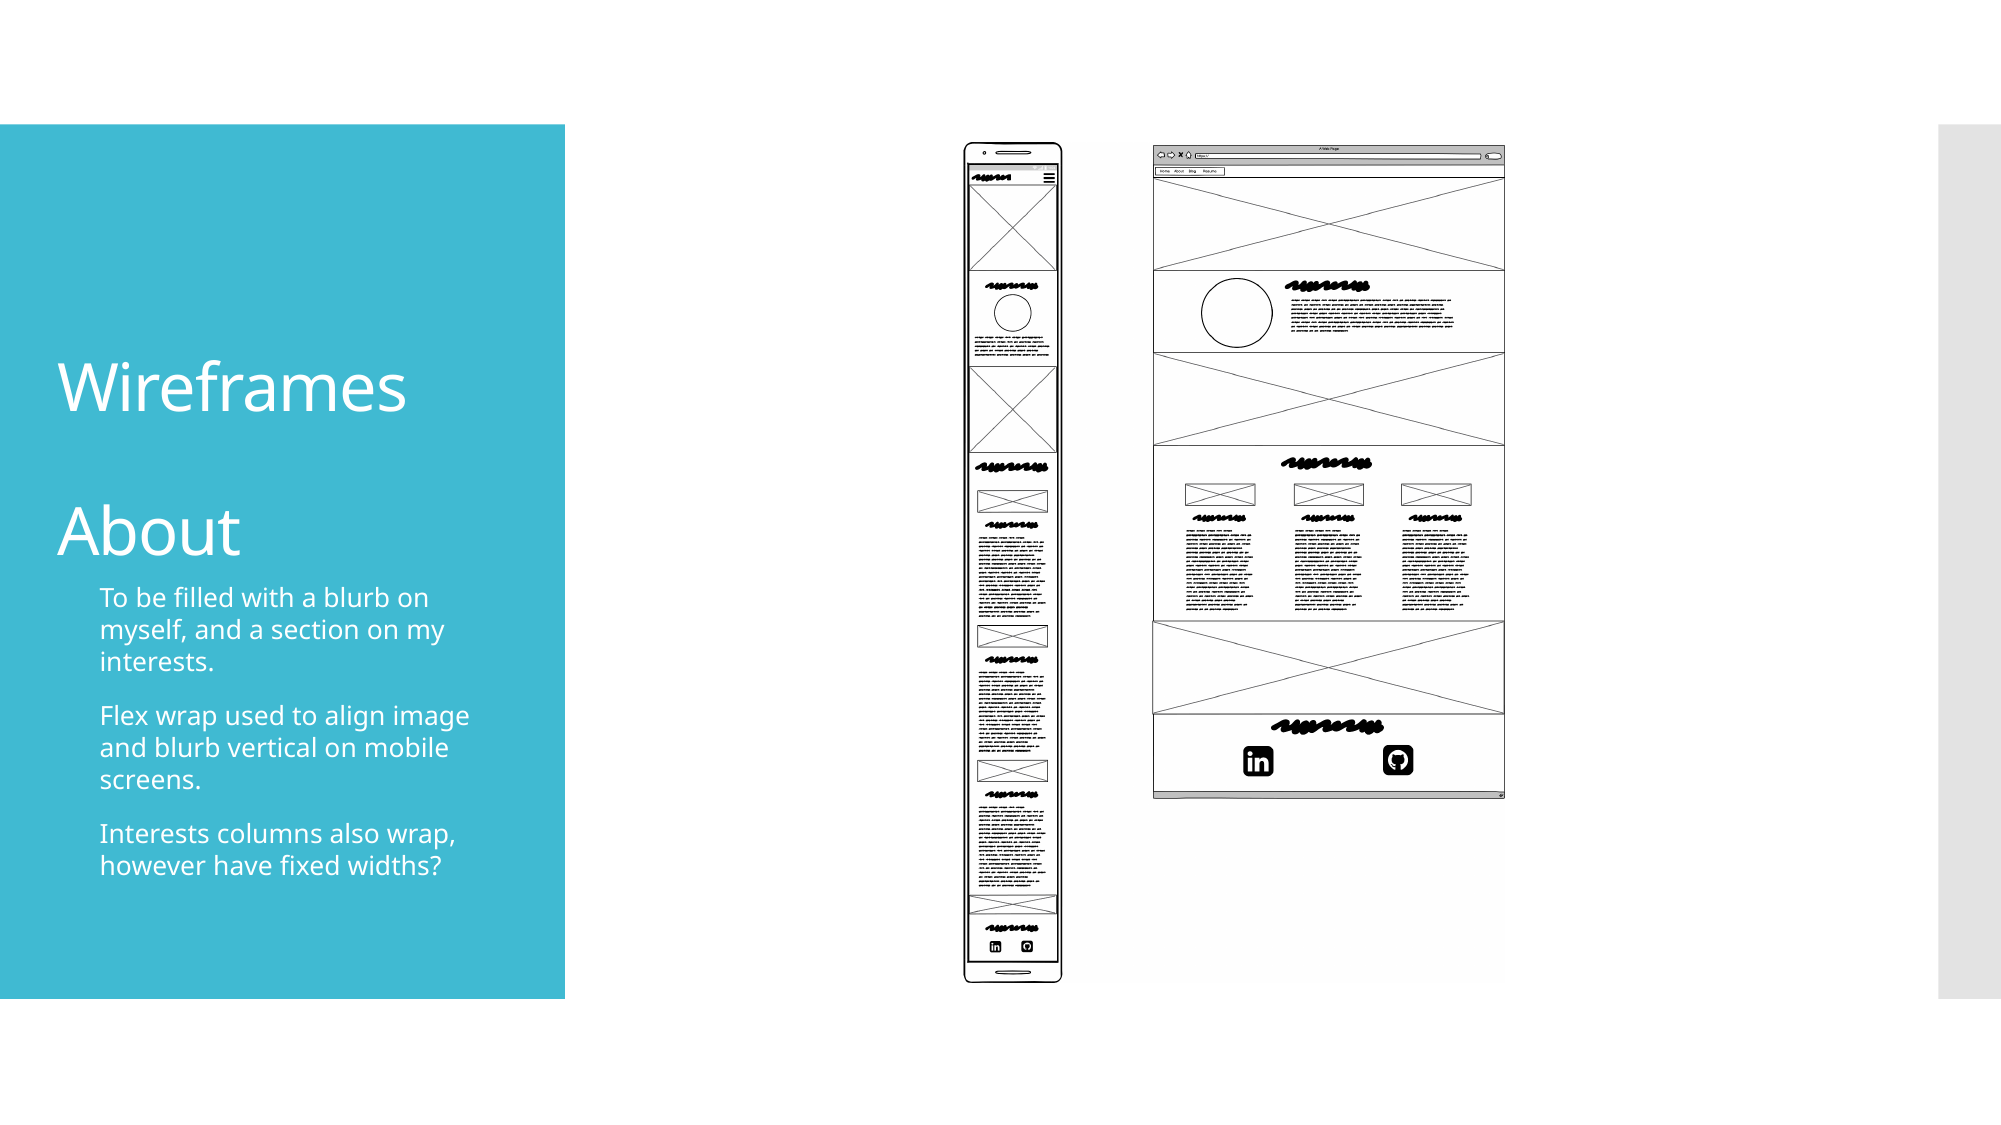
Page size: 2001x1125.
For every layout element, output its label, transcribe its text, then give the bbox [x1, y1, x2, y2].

title Wireframes About [41, 187, 507, 573]
list To be filled with a blurb on myself, and a section on my interests. Flex wrap used to align image and blurb vertical on mobile screens. Interests columns also wrap, however have fixed widths? [41, 573, 507, 955]
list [963, 142, 1505, 983]
